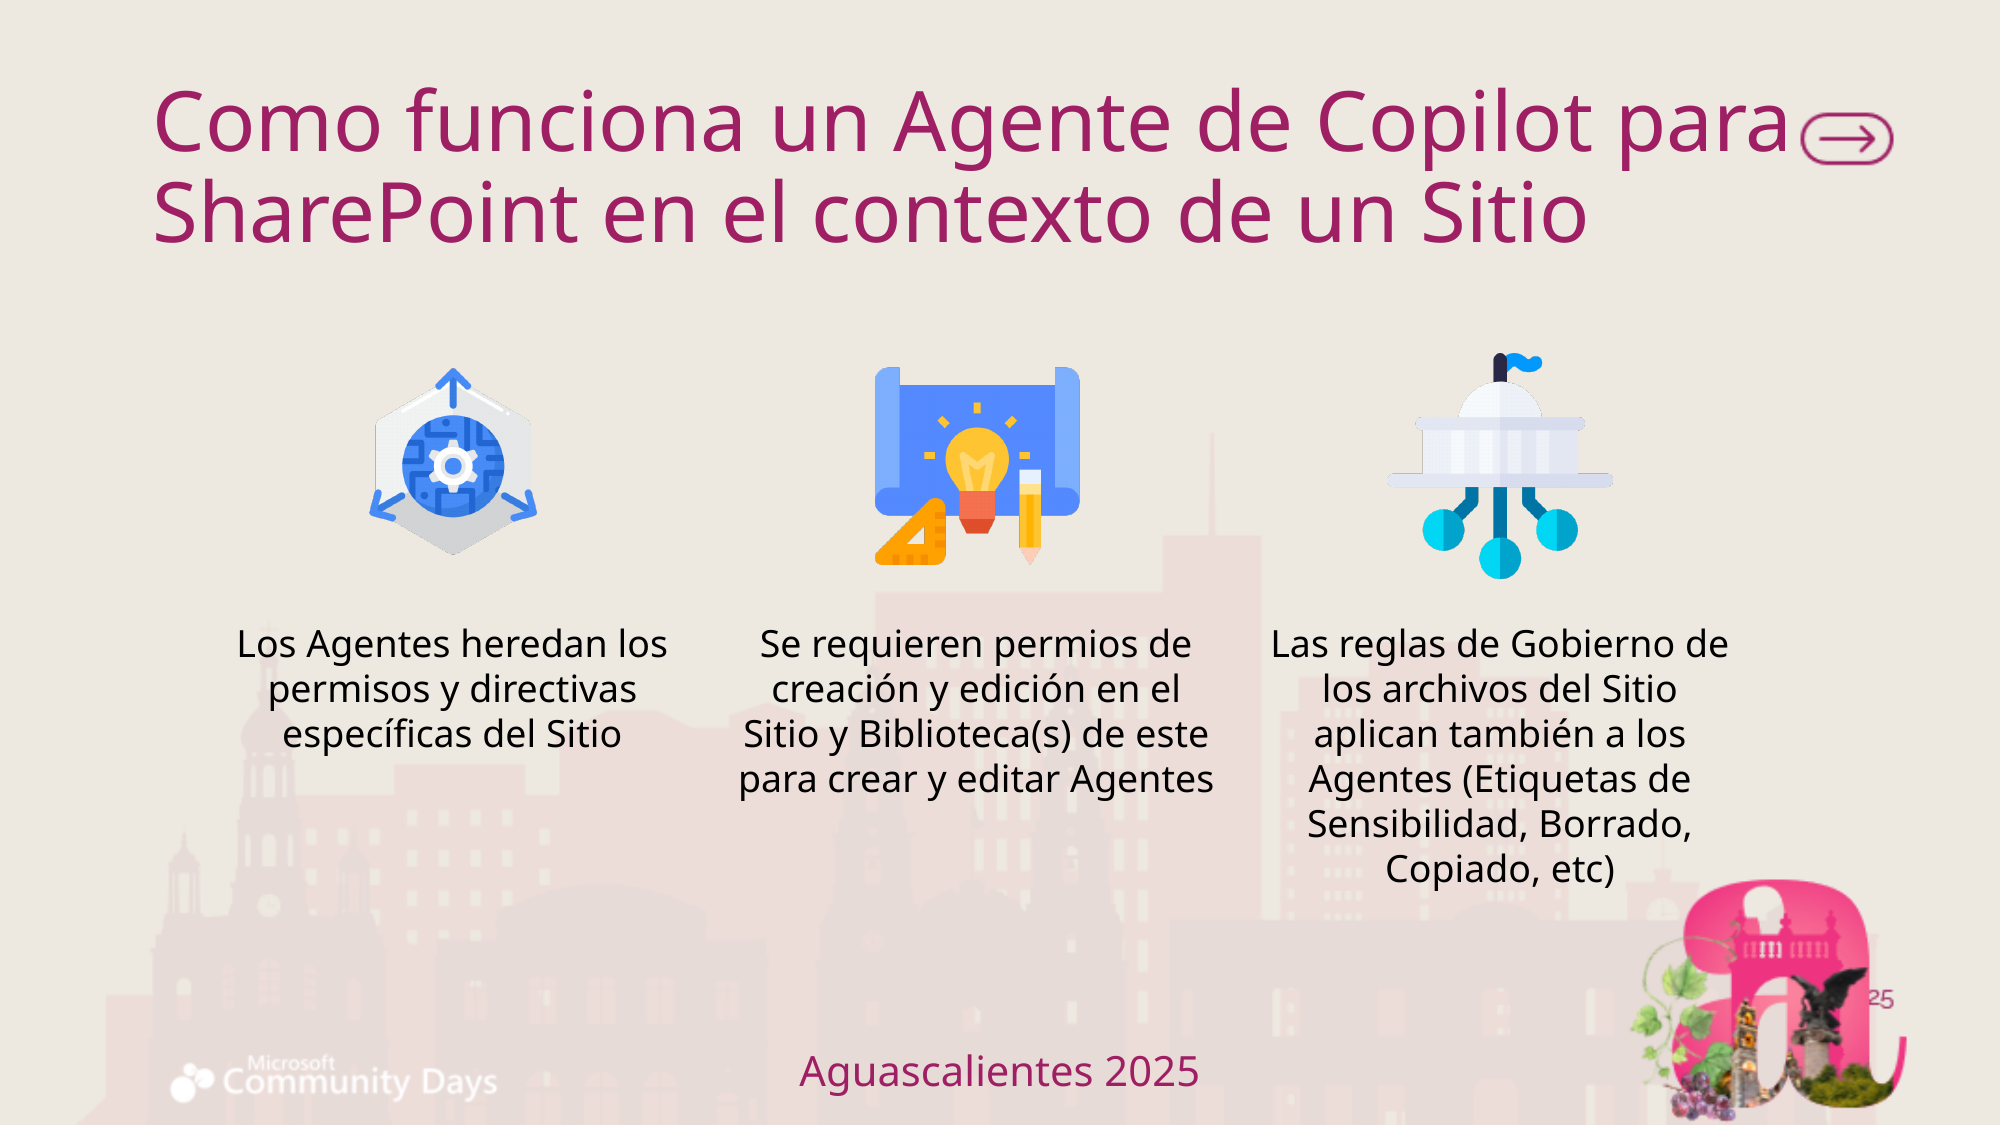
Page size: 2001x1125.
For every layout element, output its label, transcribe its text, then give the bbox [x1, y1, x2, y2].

text_box Las reglas de Gobierno de los archivos del Sitio aplican también a los Agentes (Etiquetas de Sensibilidad, Borrado, Copiado, etc) [1245, 612, 1756, 897]
text_box Los Agentes heredan los permisos y directivas específicas del Sitio [197, 612, 708, 762]
picture [0, 0, 2000, 1125]
text_box Se requieren permios de creación y edición en el Sitio y Biblioteca(s) de este para crear y editar Agentes [721, 612, 1232, 807]
title Como funciona un Agente de Copilot para SharePoint en el contexto de un Sitio [137, 61, 1863, 279]
